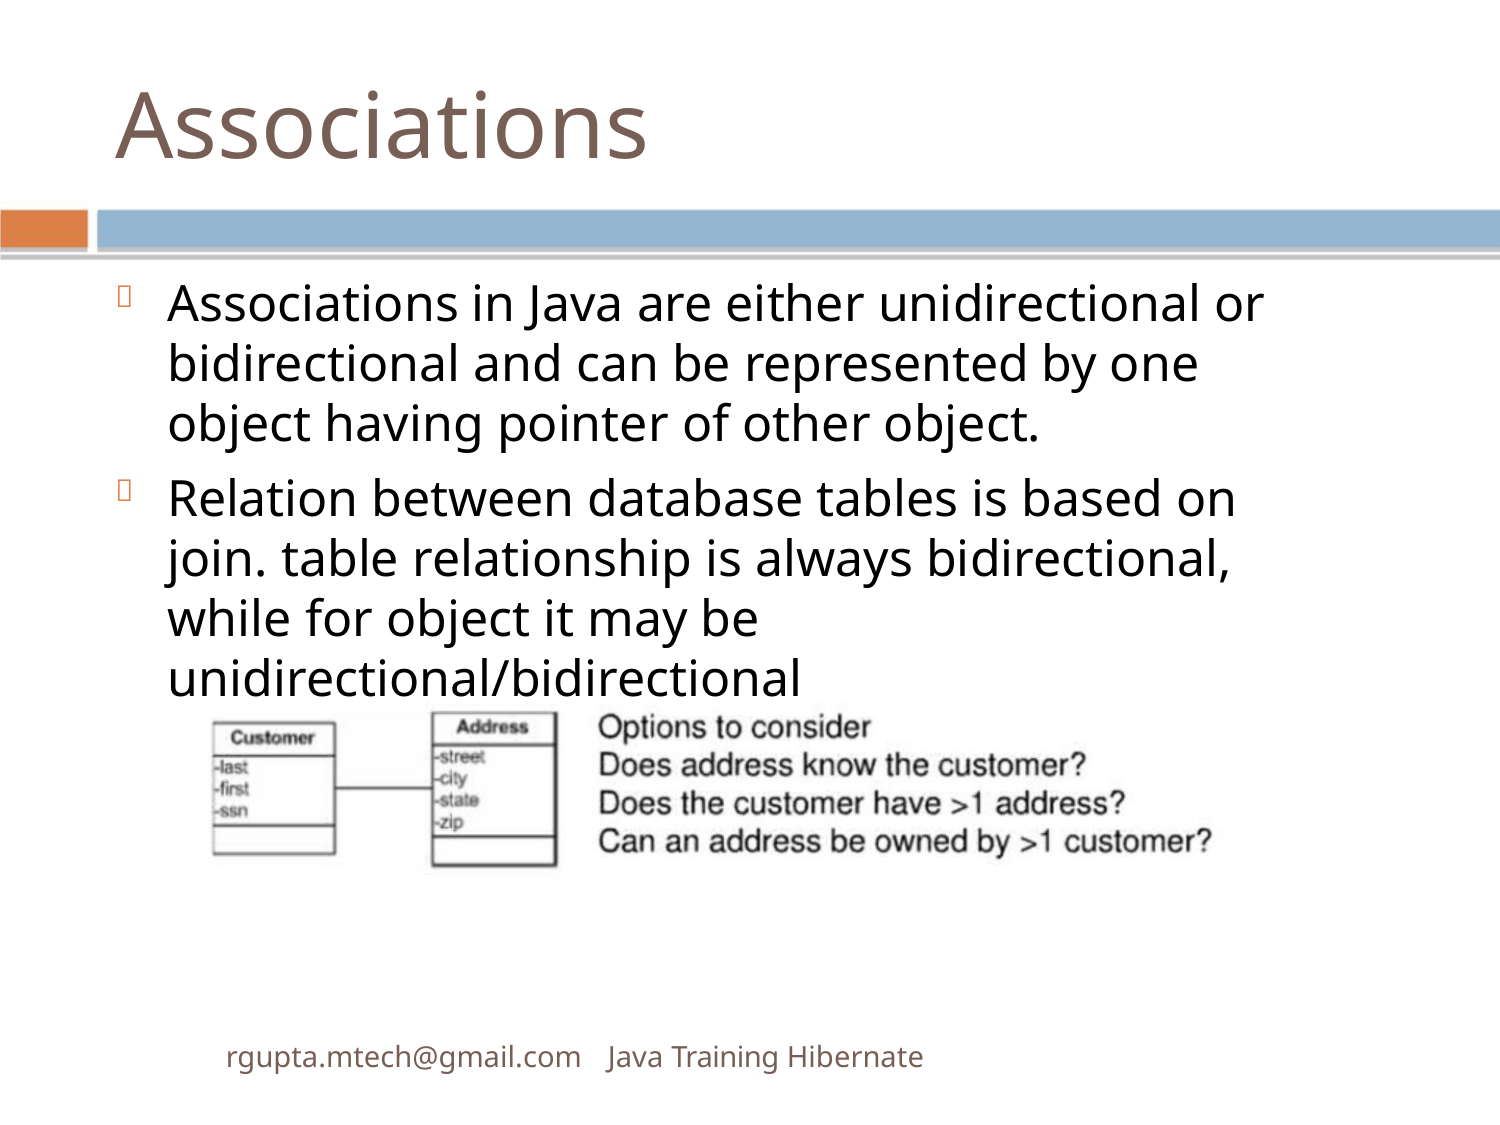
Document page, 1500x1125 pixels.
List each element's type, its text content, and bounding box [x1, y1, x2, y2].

text_box Associations [115, 70, 710, 177]
text_box [0, 0, 1500, 1125]
text_box bidirectional and can be represented by one object having pointer of other object. [167, 333, 1302, 452]
text_box Relation between database tables is based on [167, 468, 1346, 527]
text_box rgupta.mtech@gmail.com Java Training Hibernate [225, 1039, 999, 1074]
text_box Associations in Java are either unidirectional or [167, 273, 1371, 332]
text_box  [115, 286, 167, 314]
text_box  [115, 480, 167, 508]
text_box join. table relationship is always bidirectional, while for object it may be unidirectional/bidirectional [167, 528, 1337, 707]
